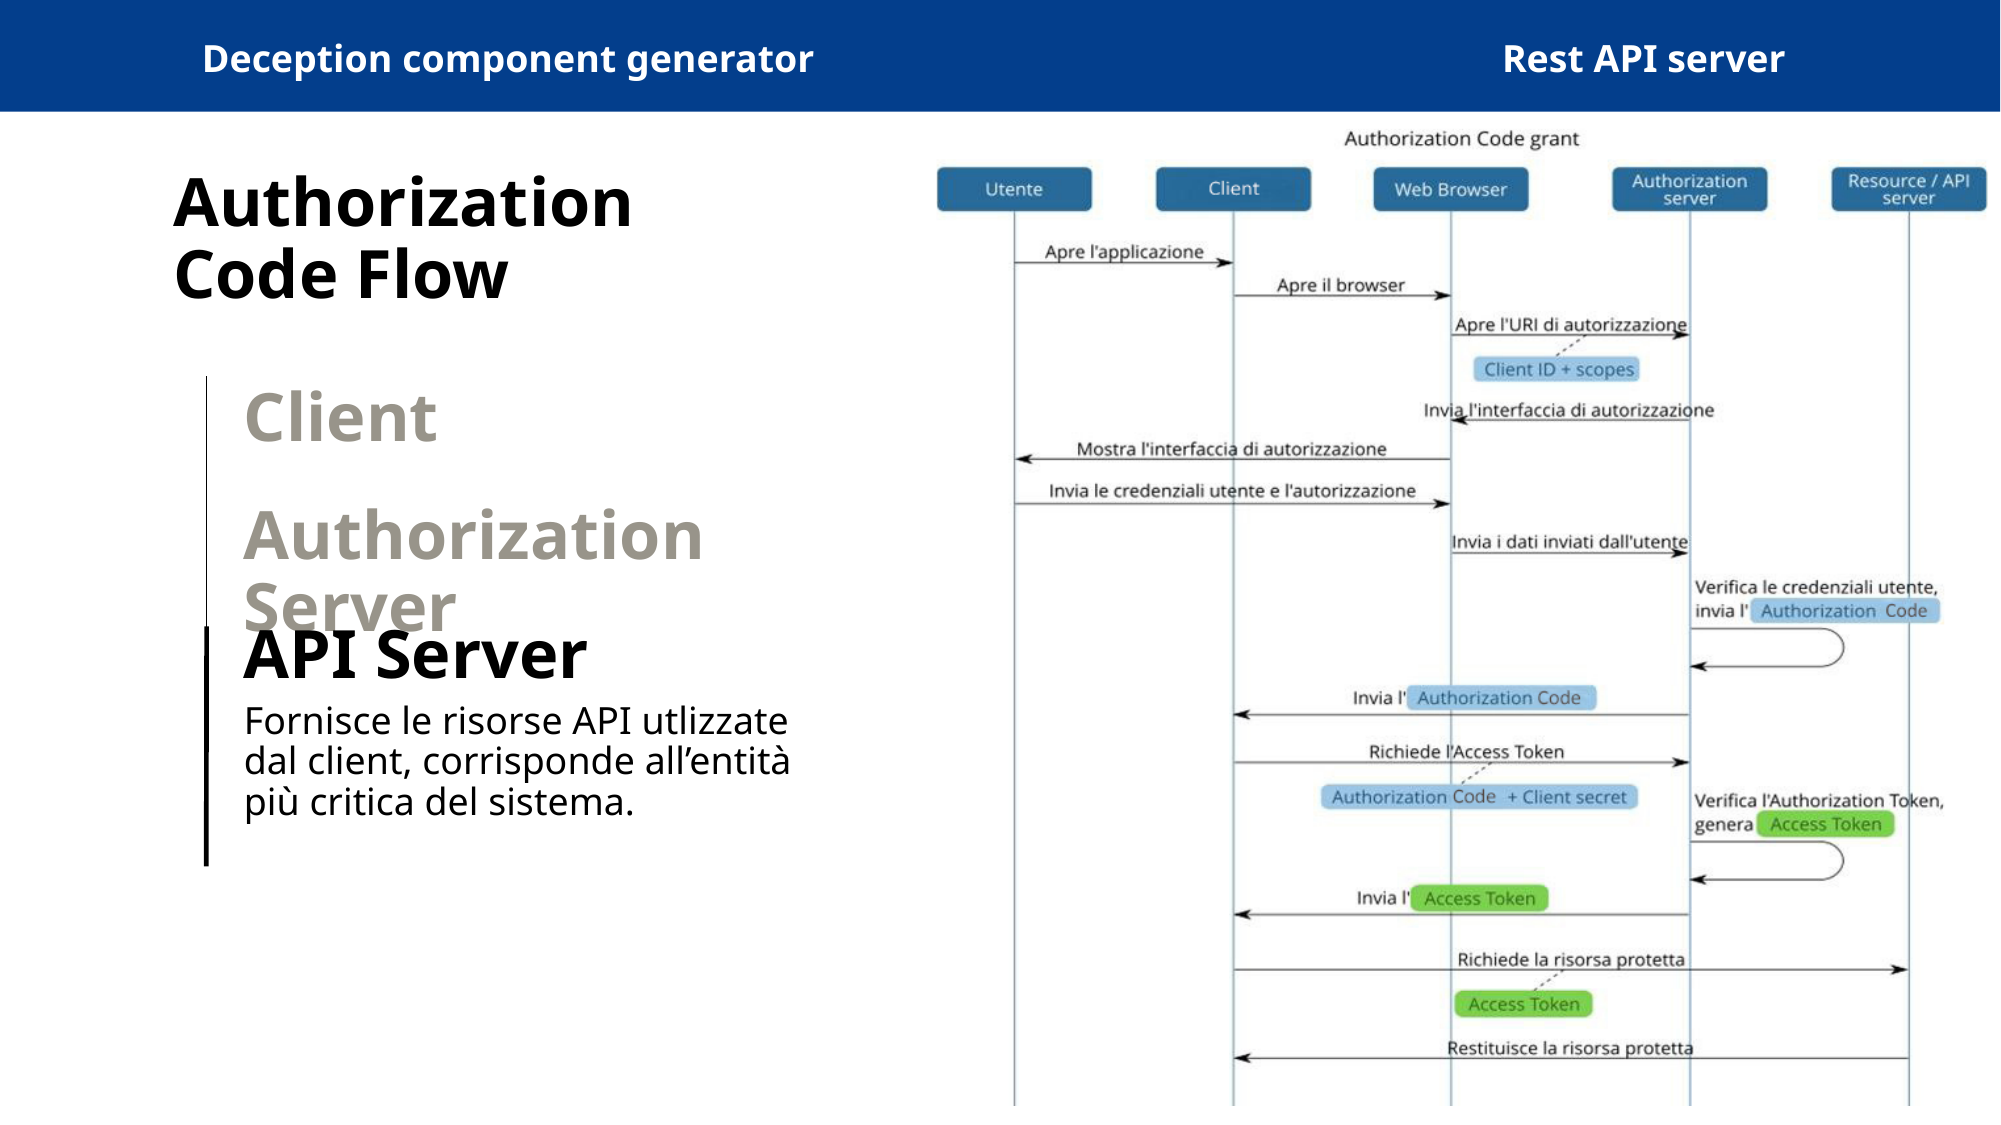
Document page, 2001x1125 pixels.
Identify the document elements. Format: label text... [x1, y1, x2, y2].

text_box Authorization Code Flow [158, 161, 723, 332]
text_box API Server [229, 613, 843, 694]
text_box Authorization Server [229, 494, 936, 577]
picture [936, 111, 1989, 1125]
text_box Client [229, 376, 843, 458]
text_box Fornisce le risorse API utlizzate dal client, corrisponde all’entità più critica del sistema. [229, 694, 843, 881]
